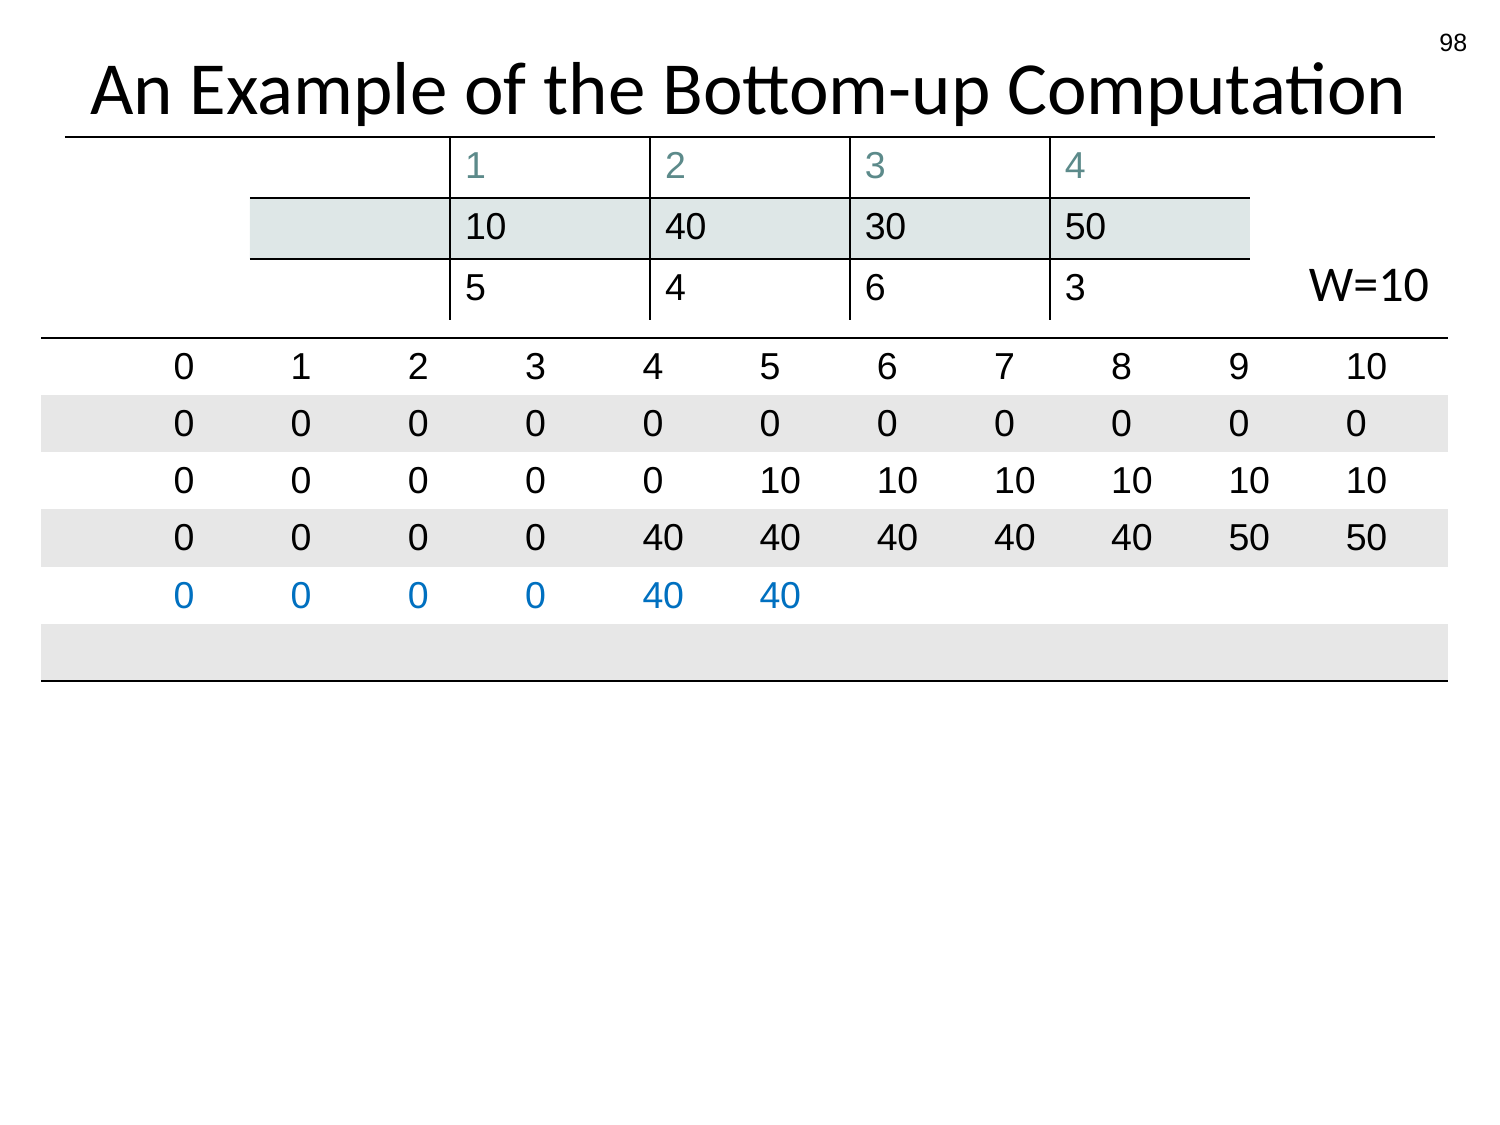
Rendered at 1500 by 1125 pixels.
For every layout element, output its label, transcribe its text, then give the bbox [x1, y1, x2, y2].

slide_number 98 [1131, 18, 1483, 62]
title An Example of the Bottom-up Computation [75, 20, 1445, 138]
text_box W=10 [1294, 243, 1444, 319]
